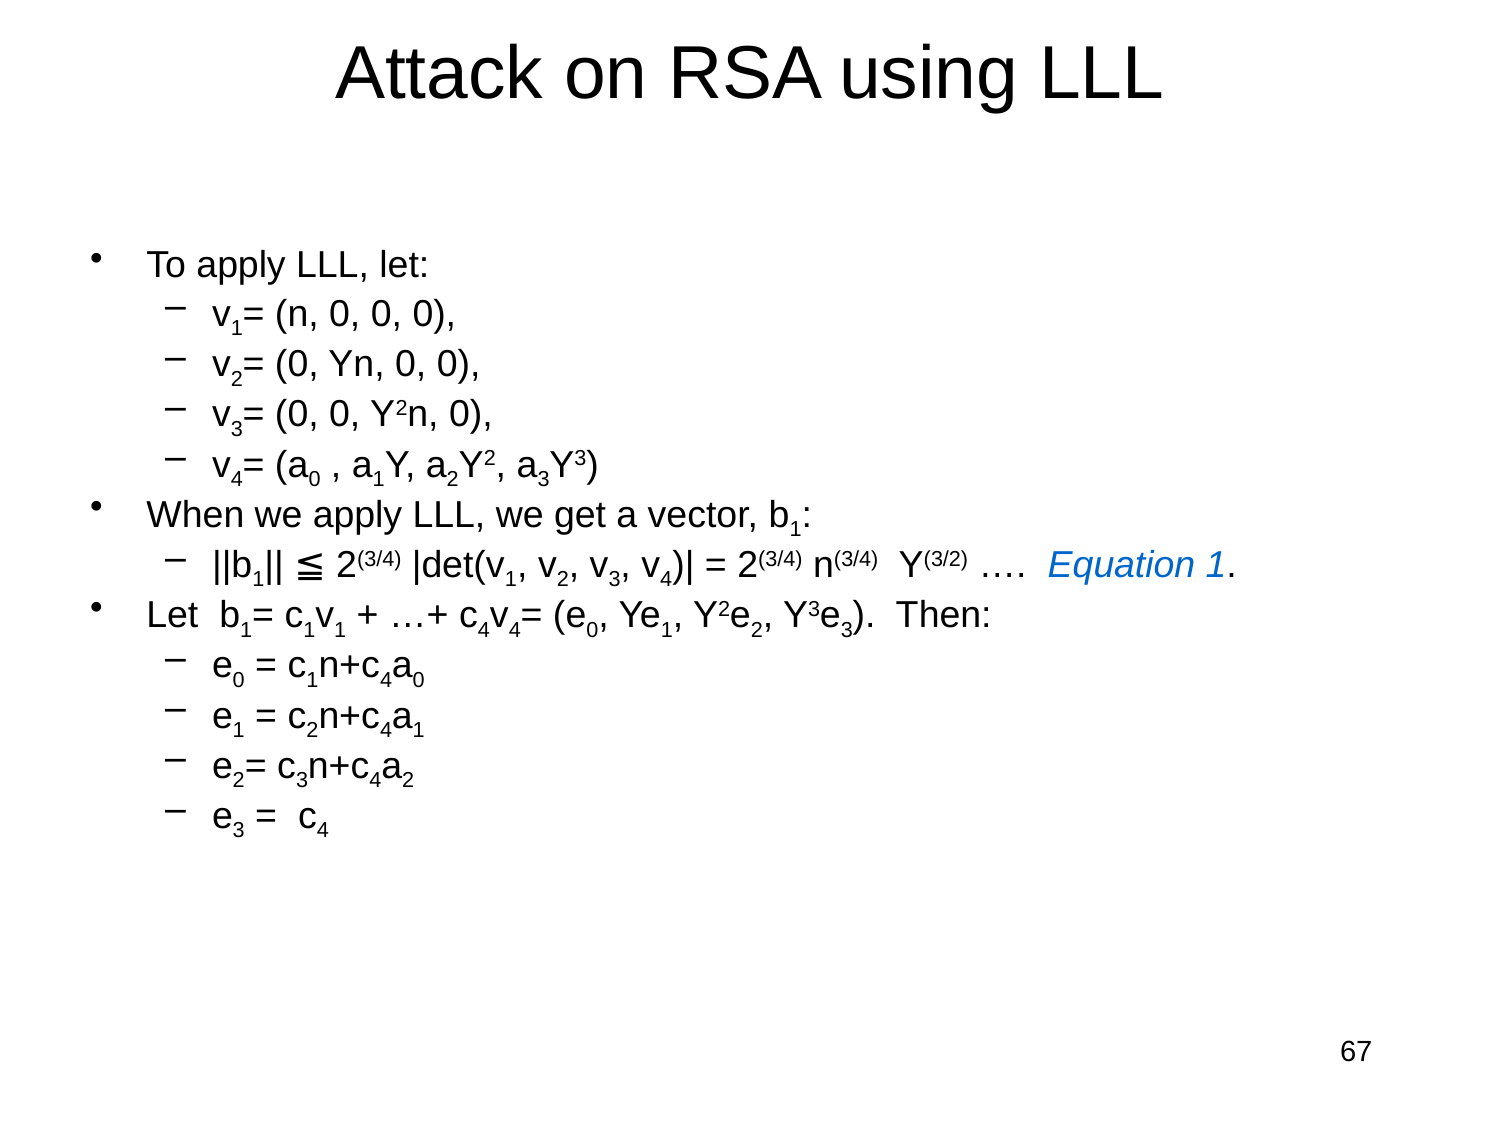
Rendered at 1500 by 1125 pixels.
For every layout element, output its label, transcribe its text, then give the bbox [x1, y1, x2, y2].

slide_number 67 [1074, 1024, 1388, 1101]
list To apply LLL, let: v1= (n, 0, 0, 0), v2= (0, Yn, 0, 0), v3= (0, 0, Y2n, 0), v4= (a0 , a1Y, a2Y2, a3Y3) When we apply LLL, we get a vector, b1: ||b1|| ≦ 2(3/4) |det(v1, v2, v3, v4)| = 2(3/4) n(3/4) Y(3/2) …. Equation 1. Let b1= c1v1 + …+ c4v4= (e0, Ye1, Y2e2, Y3e3). Then: e0 = c1n+c4a0 e1 = c2n+c4a1 e2= c3n+c4a2 e3 = c4 [74, 237, 1438, 976]
title Attack on RSA using LLL [112, 0, 1388, 138]
